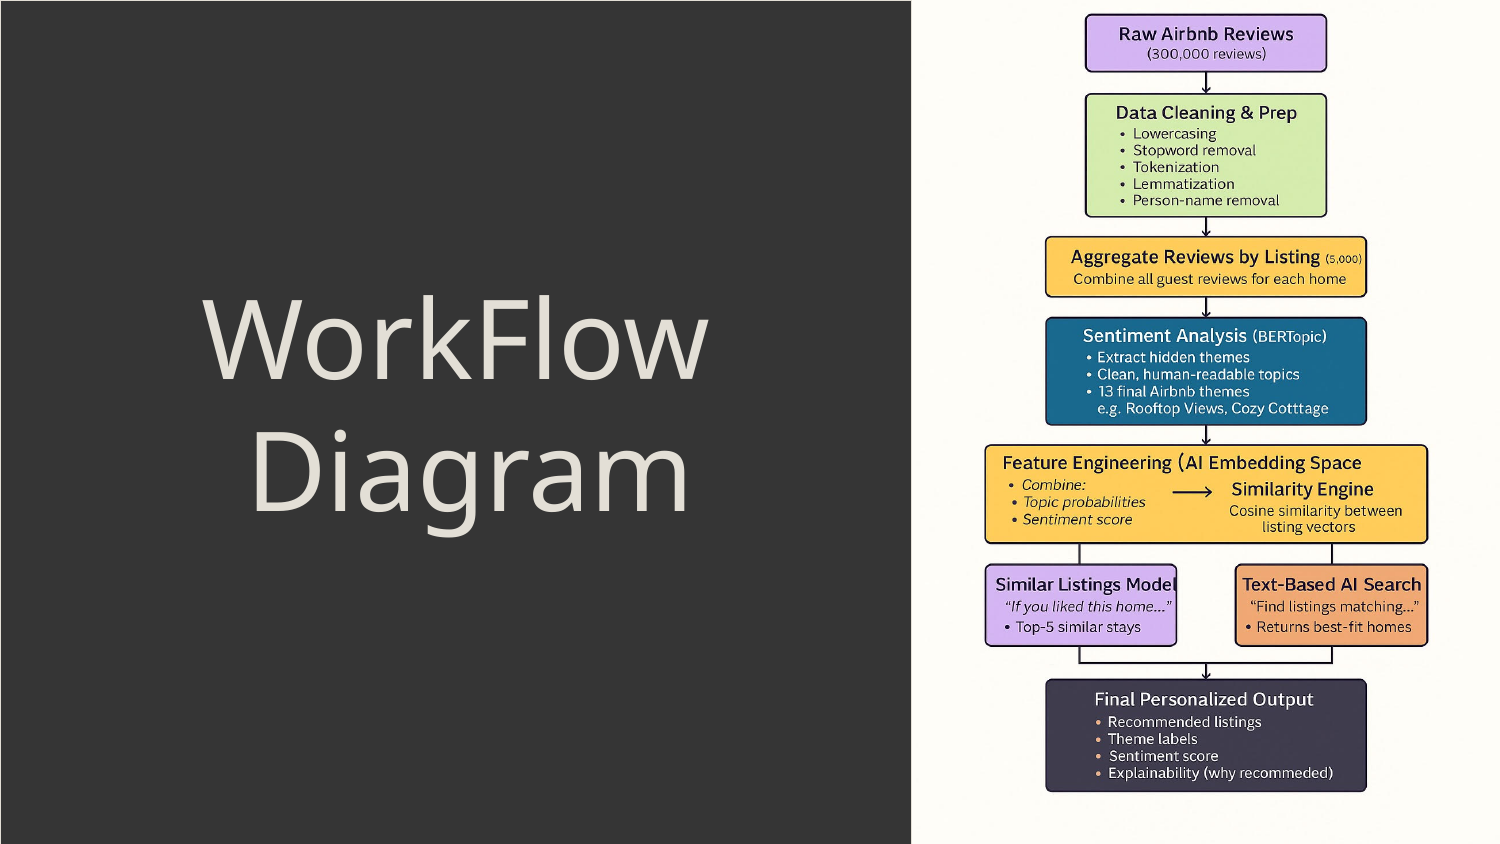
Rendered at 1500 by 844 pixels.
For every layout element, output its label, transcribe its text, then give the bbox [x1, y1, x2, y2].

picture [911, 0, 1500, 844]
text_box WorkFlow Diagram [0, 0, 909, 844]
